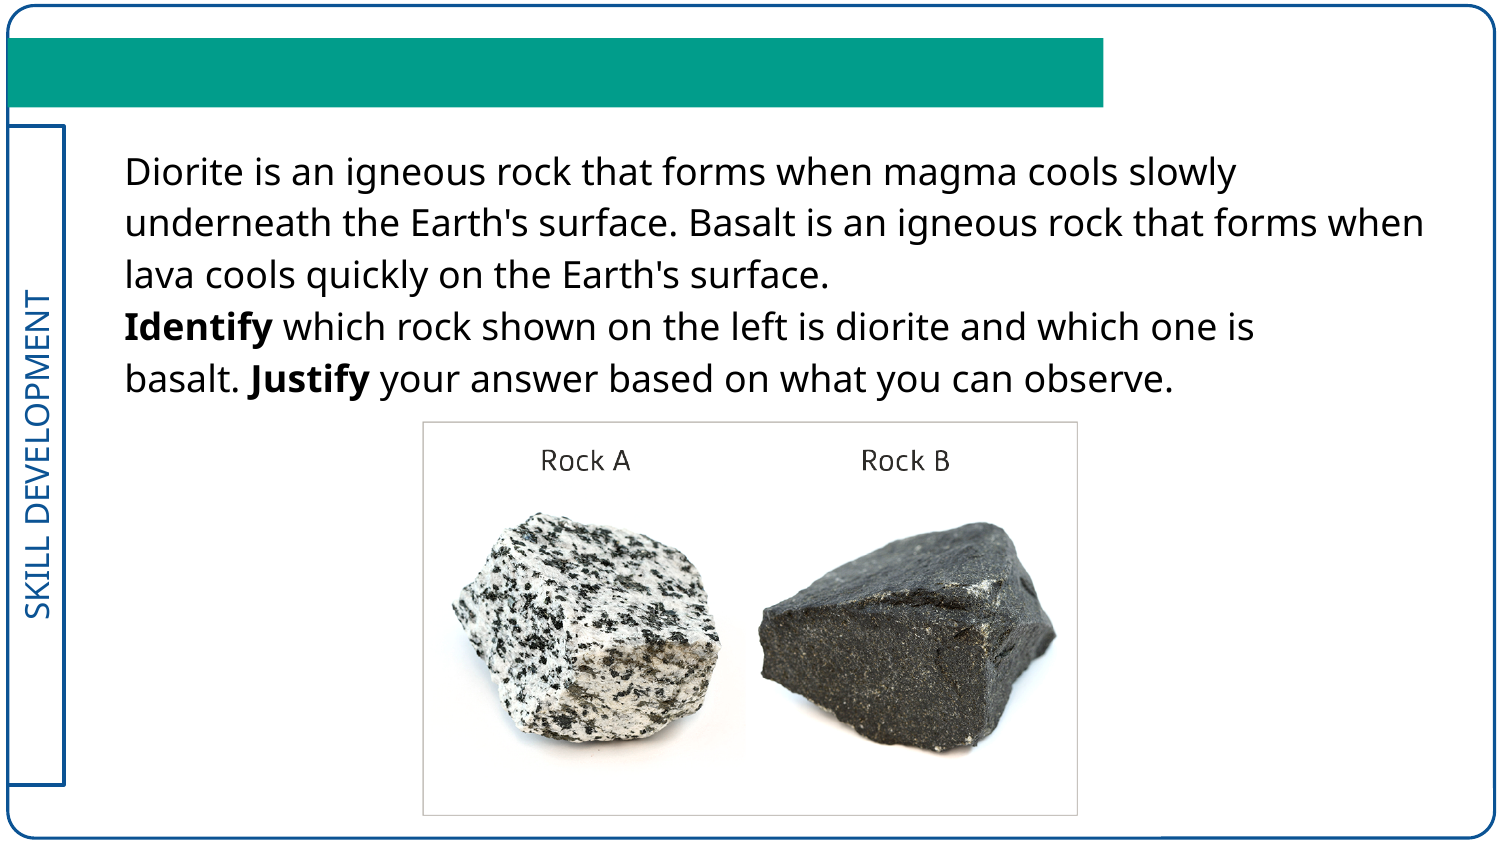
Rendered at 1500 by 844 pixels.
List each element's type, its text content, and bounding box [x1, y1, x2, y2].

picture [422, 421, 1078, 816]
list Diorite is an igneous rock that forms when magma cools slowly underneath the Earth's surface. Basalt is an igneous rock that forms when lava cools quickly on the Earth's surface. Identify which rock shown on the left is diorite and which one is basalt. Justify your answer based on what you can observe. [90, 125, 1452, 807]
